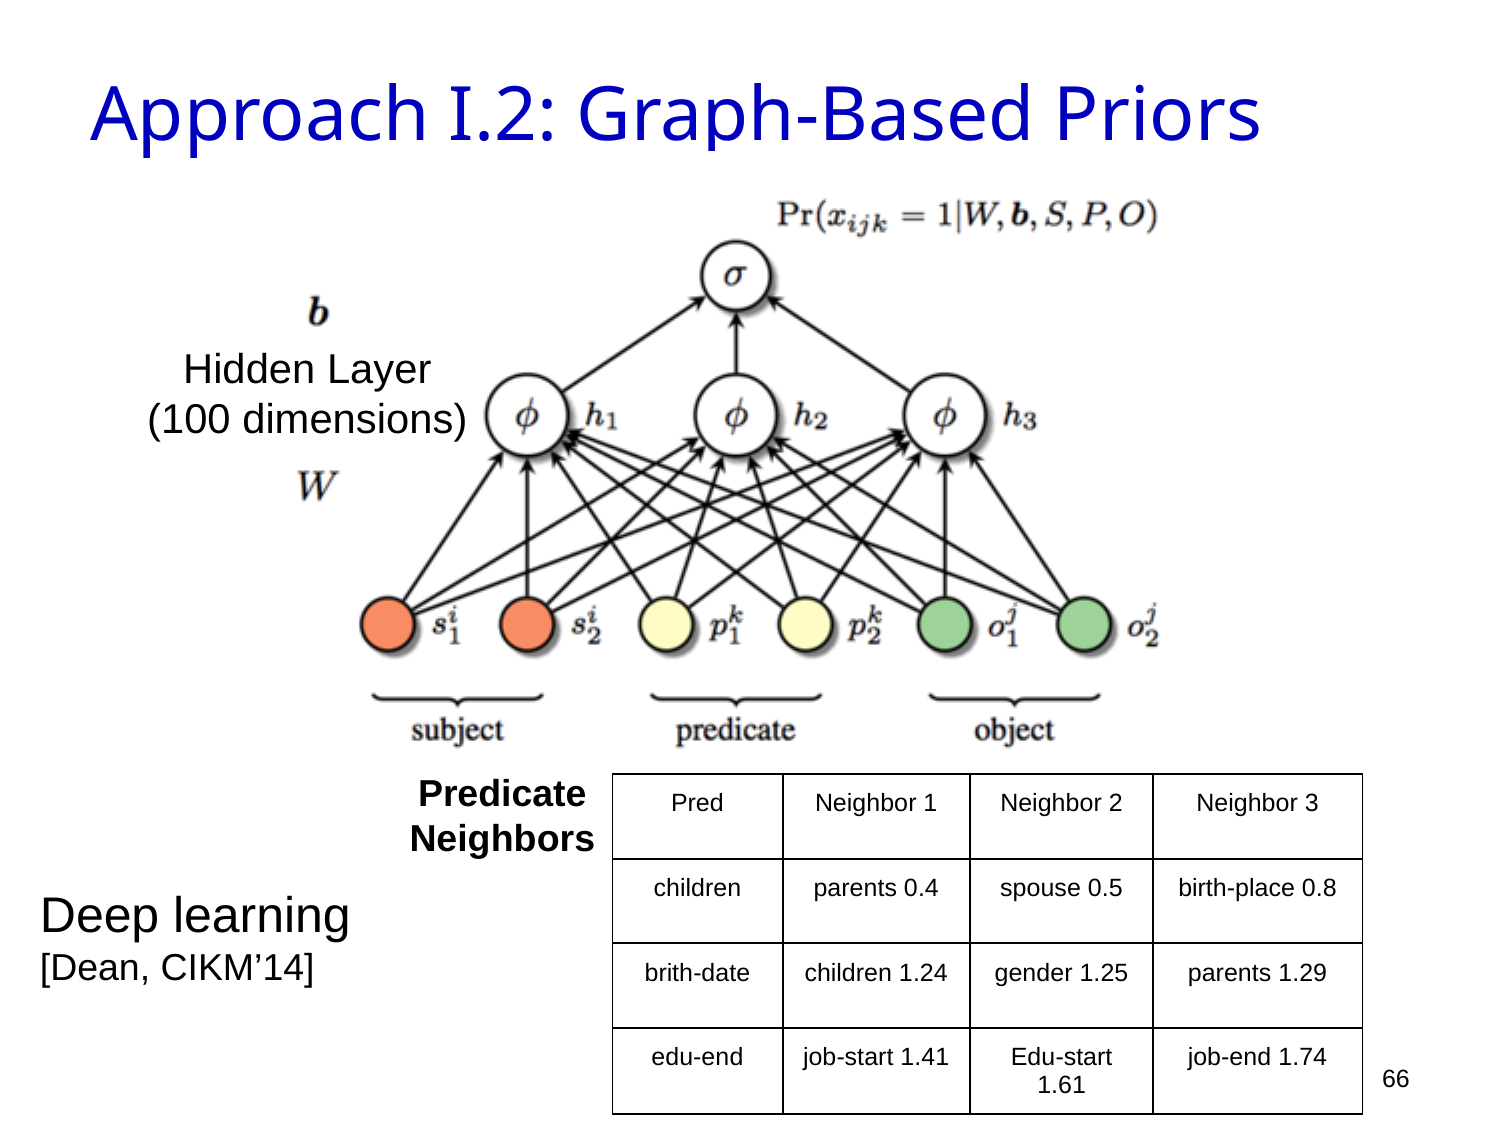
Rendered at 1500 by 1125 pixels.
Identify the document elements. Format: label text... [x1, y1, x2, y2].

table_header Pred [613, 783, 782, 858]
table_cell gender 1.25 [971, 944, 1152, 1027]
text_box Hidden Layer (100 dimensions) [42, 327, 217, 471]
table_cell birth-place 0.8 [1154, 860, 1362, 942]
text_box Predicate Neighbors [387, 783, 618, 820]
table_cell children [613, 860, 782, 942]
slide_number 66 [1363, 1025, 1425, 1100]
table_cell job-end 1.74 [1154, 1029, 1362, 1113]
table_cell spouse 0.5 [971, 860, 1152, 942]
table_cell job-start 1.41 [784, 1029, 969, 1113]
table_cell children 1.24 [784, 944, 969, 1027]
table_cell parents 0.4 [784, 860, 969, 942]
title Approach I.2: Graph-Based Priors [74, 45, 1426, 176]
text_box Deep learning [Dean, CIKM’14] [24, 867, 368, 974]
table_header Neighbor 3 [1154, 775, 1362, 858]
table_cell Edu-start 1.61 [971, 1029, 1152, 1113]
table_header Neighbor 1 [784, 783, 969, 858]
table_cell brith-date [613, 944, 782, 1027]
table_cell parents 1.29 [1154, 944, 1362, 1027]
table_cell edu-end [613, 1029, 782, 1113]
picture [222, 151, 1278, 776]
table_header Neighbor 2 [971, 783, 1152, 858]
